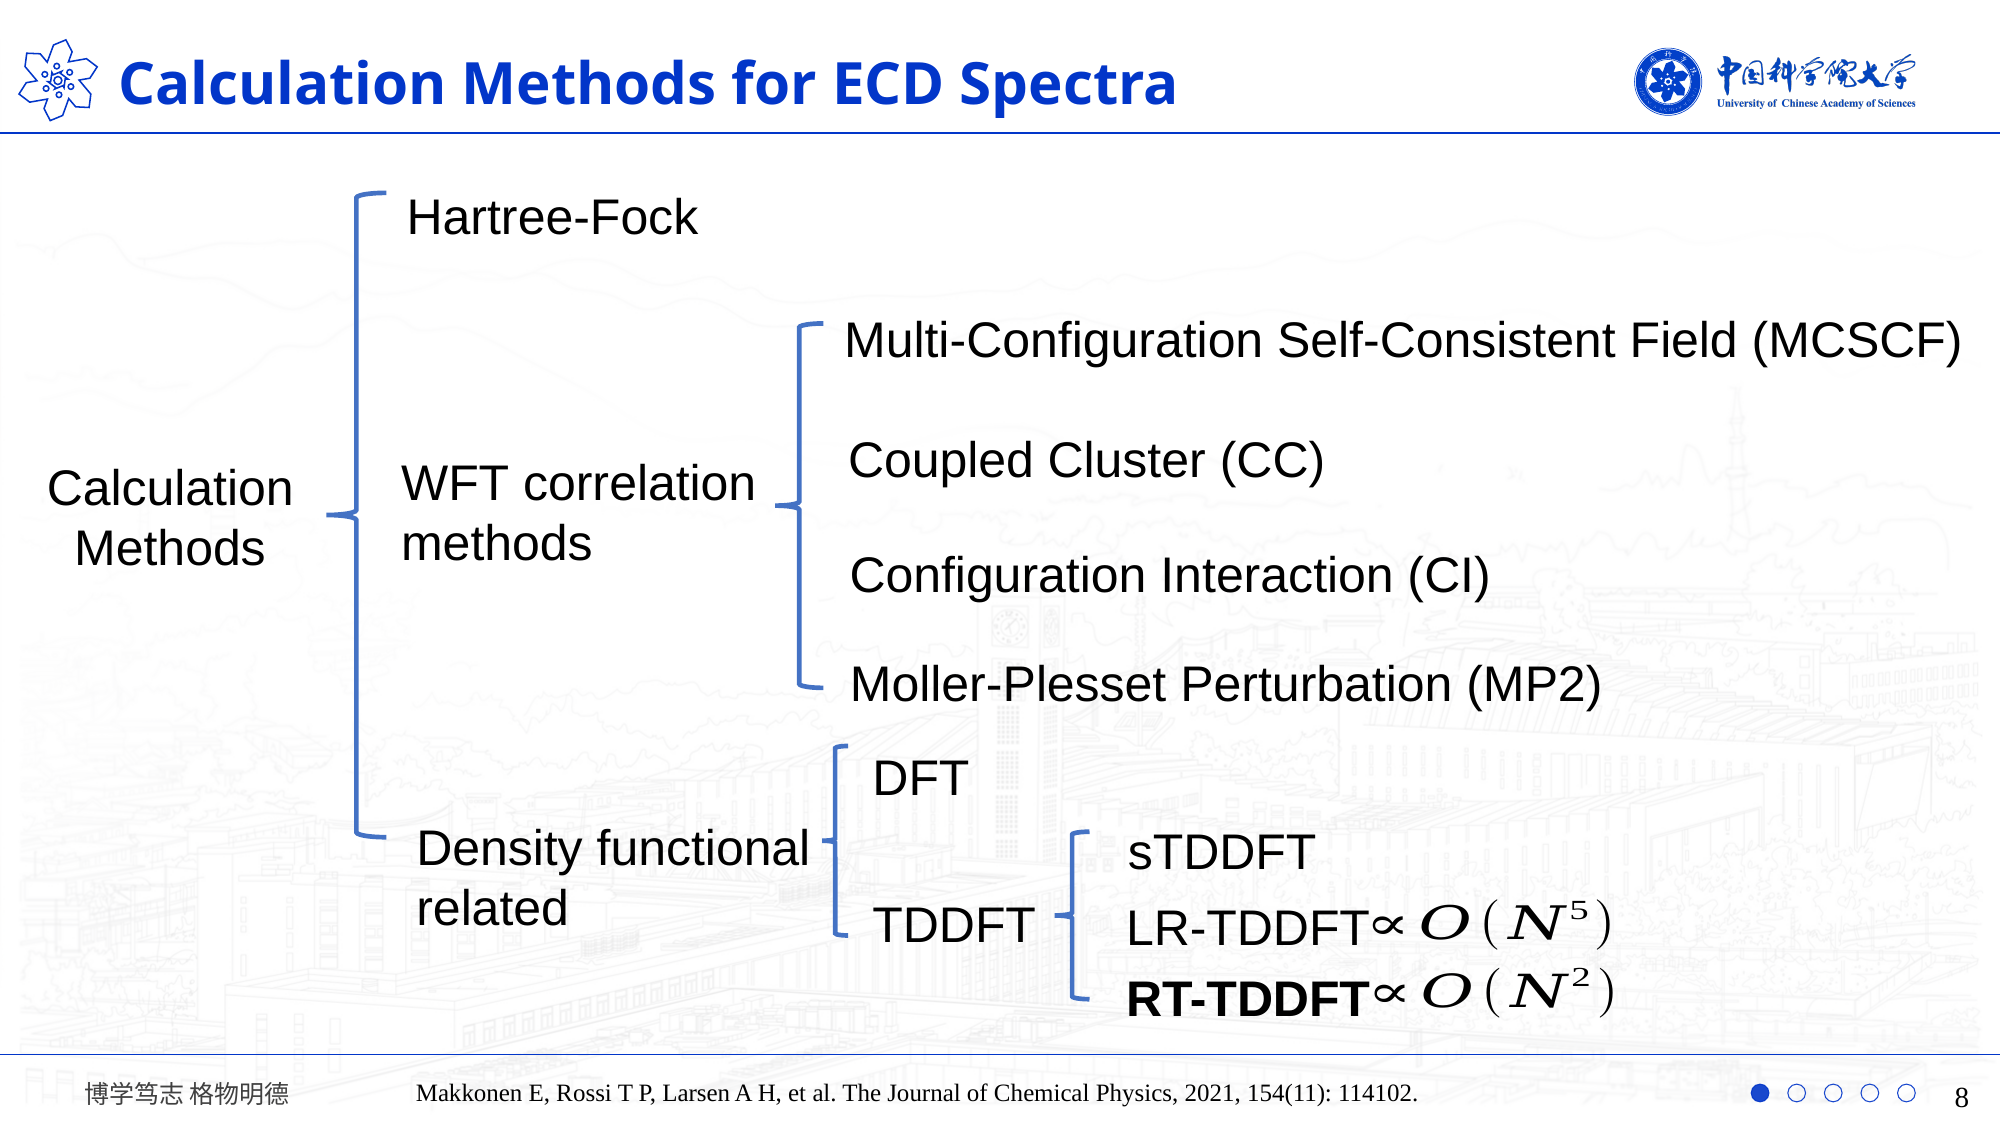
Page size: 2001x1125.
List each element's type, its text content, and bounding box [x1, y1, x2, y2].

text_box WFT correlation methods [387, 443, 775, 578]
text_box [775, 322, 824, 689]
picture [1714, 54, 1916, 109]
text_box sTDDFT [1113, 811, 1381, 887]
text_box [1054, 831, 1090, 1000]
text_box Moller-Plesset Perturbation (MP2) [835, 643, 1645, 719]
text_box Makkonen E, Rossi T P, Larsen A H, et al. The Journal of Chemical Physics, 2021, 154(11): 114102. [400, 1068, 1441, 1114]
text_box [822, 745, 849, 937]
list Calculation Methods for ECD Spectra [112, 34, 1401, 123]
text_box Hartree-Fock [391, 177, 731, 253]
text_box Multi-Configuration Self-Consistent Field (MCSCF) [829, 300, 2000, 376]
text_box TDDFT [857, 885, 1071, 961]
text_box RT-TDDFT [1111, 963, 1403, 1034]
text_box DFT [857, 737, 1313, 813]
text_box Density functional related [401, 807, 848, 943]
text_box [326, 192, 387, 838]
text_box 8 [1939, 1071, 1985, 1122]
text_box Calculation Methods [15, 448, 325, 583]
text_box LR-TDDFT [1111, 887, 1405, 963]
text_box Coupled Cluster (CC) [833, 420, 1608, 495]
text_box Configuration Interaction (CI) [834, 535, 1778, 611]
